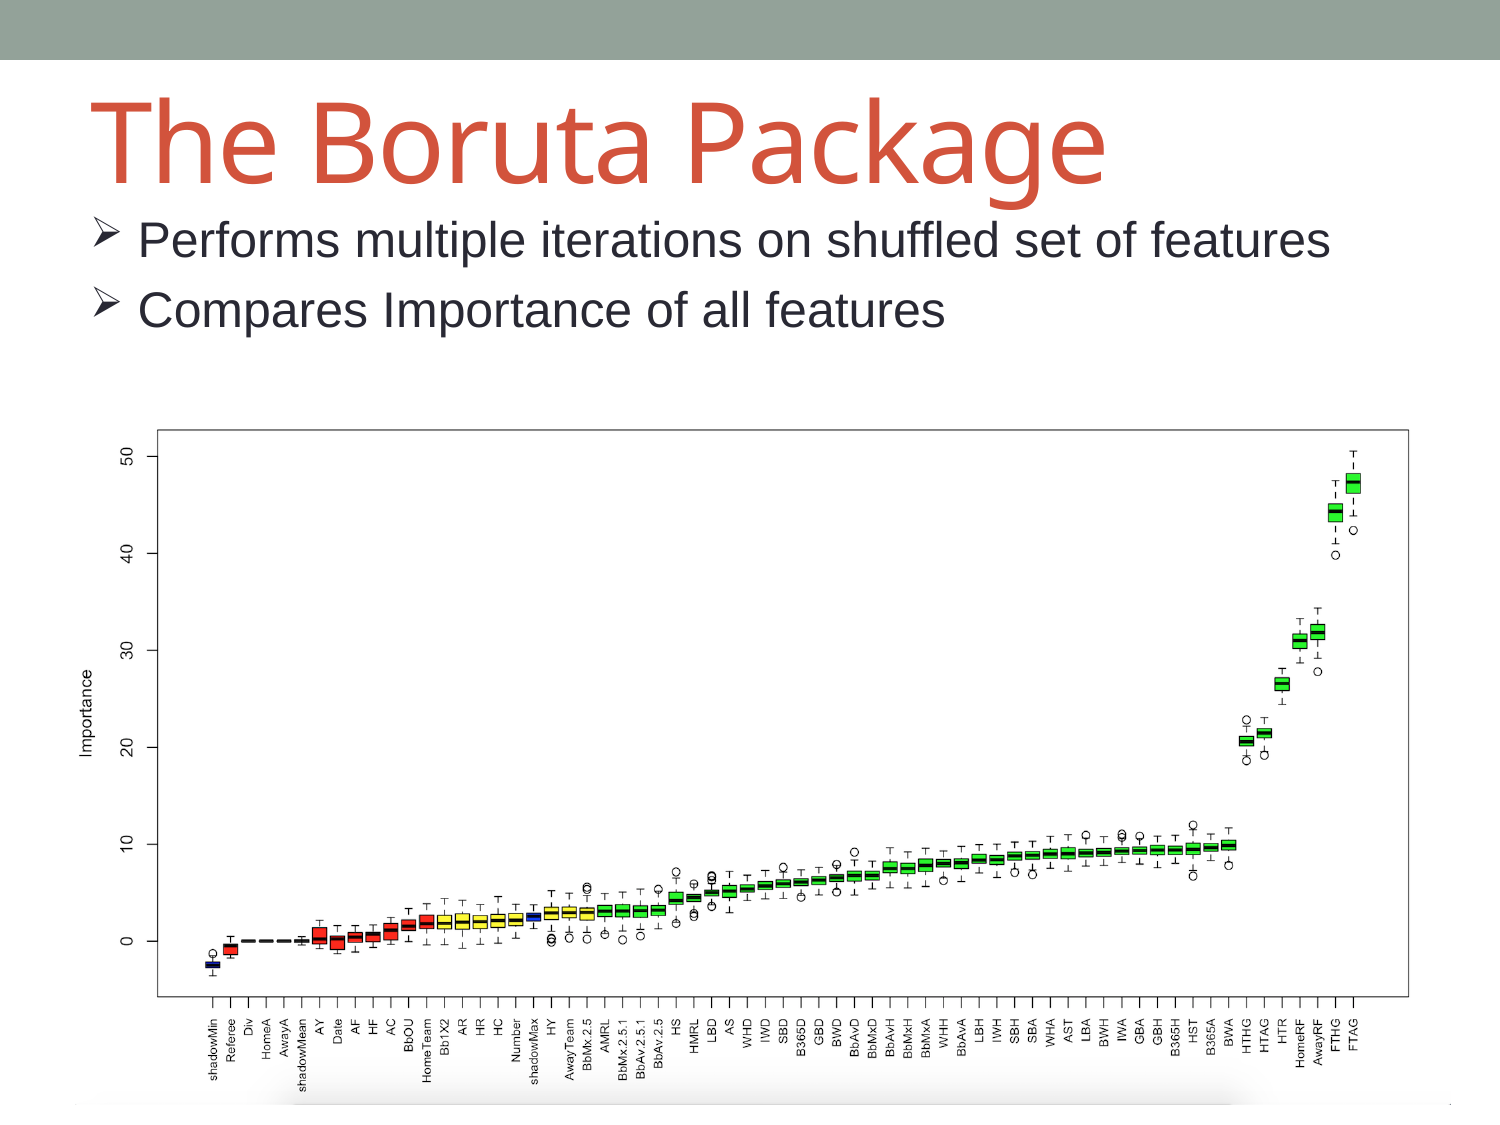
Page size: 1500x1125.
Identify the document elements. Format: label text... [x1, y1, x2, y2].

list Performs multiple iterations on shuffled set of features Compares Importance of all features [75, 200, 1425, 344]
picture [74, 346, 1451, 1105]
title The Boruta Package [75, 57, 1425, 200]
